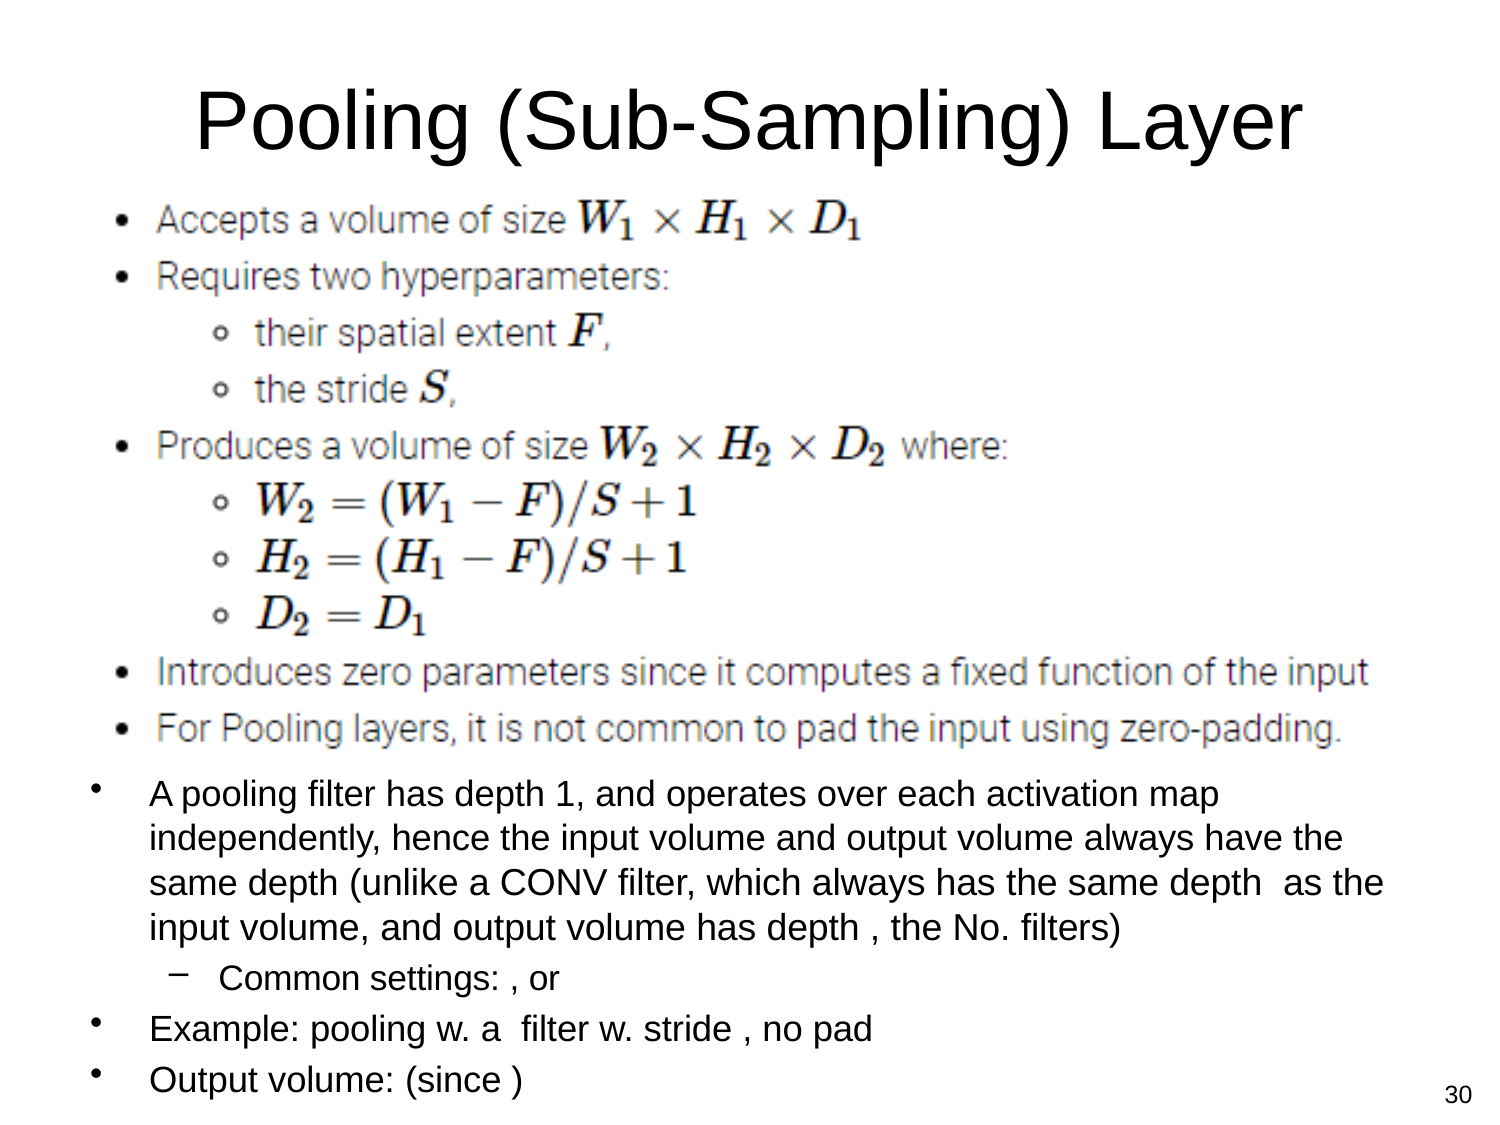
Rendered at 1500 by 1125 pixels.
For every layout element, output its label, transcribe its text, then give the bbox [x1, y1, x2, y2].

title Pooling (Sub-Sampling) Layer [74, 44, 1426, 188]
picture [111, 196, 1377, 755]
slide_number 30 [1137, 1070, 1488, 1112]
